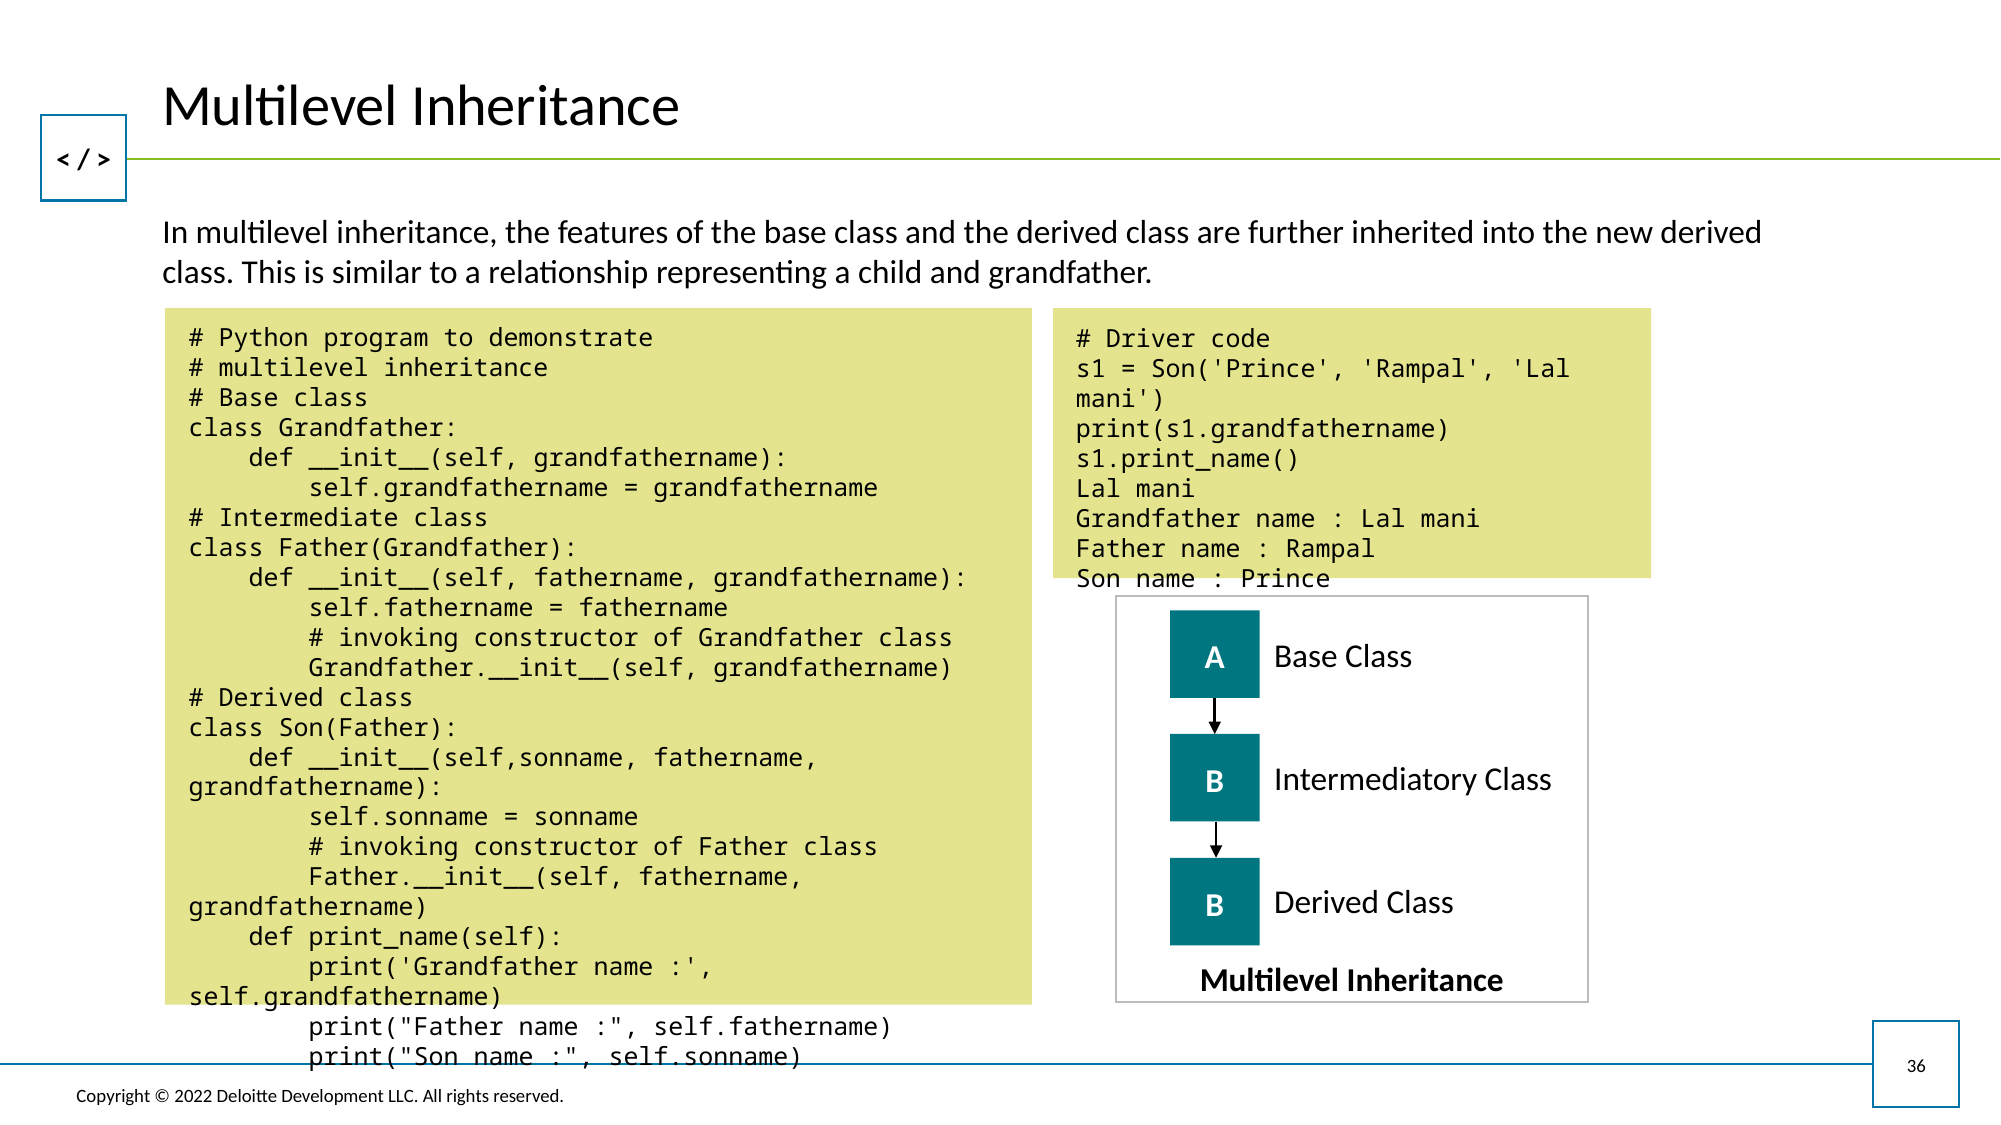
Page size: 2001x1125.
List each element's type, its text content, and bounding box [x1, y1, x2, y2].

text_box [165, 307, 1032, 1005]
text_box [1053, 308, 1652, 579]
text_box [1115, 595, 1589, 1003]
text_box In multilevel inheritance, the features of the base class and the derived class are further inherited into the new derived class. This is similar to a relationship representing a child and grandfather. [147, 202, 1853, 298]
slide_number 36 [1873, 1046, 1959, 1085]
text_box # Python program to demonstrate # multilevel inheritance # Base class class Grandfather: def __init__(self, grandfathername): self.grandfathername = grandfathername # Intermediate class class Father(Grandfather): def __init__(self, fathername, grandfathername): self.fathername = fathername # invoking constructor of Grandfather class Grandfather.__init__(self, grandfathername) # Derived class class Son(Father): def __init__(self,sonname, fathername, grandfathername): self.sonname = sonname # invoking constructor of Father class Father.__init__(self, fathername, grandfathername) def print_name(self): print('Grandfather name :', self.grandfathername) print("Father name :", self.fathername) print("Son name :", self.sonname) [173, 314, 1041, 1078]
text_box # Driver code s1 = Son('Prince', 'Rampal', 'Lal mani') print(s1.grandfathername) s1.print_name() Lal mani Grandfather name : Lal mani Father name : Rampal Son name : Prince [1060, 315, 1652, 565]
title Multilevel Inheritance [147, 45, 1840, 159]
